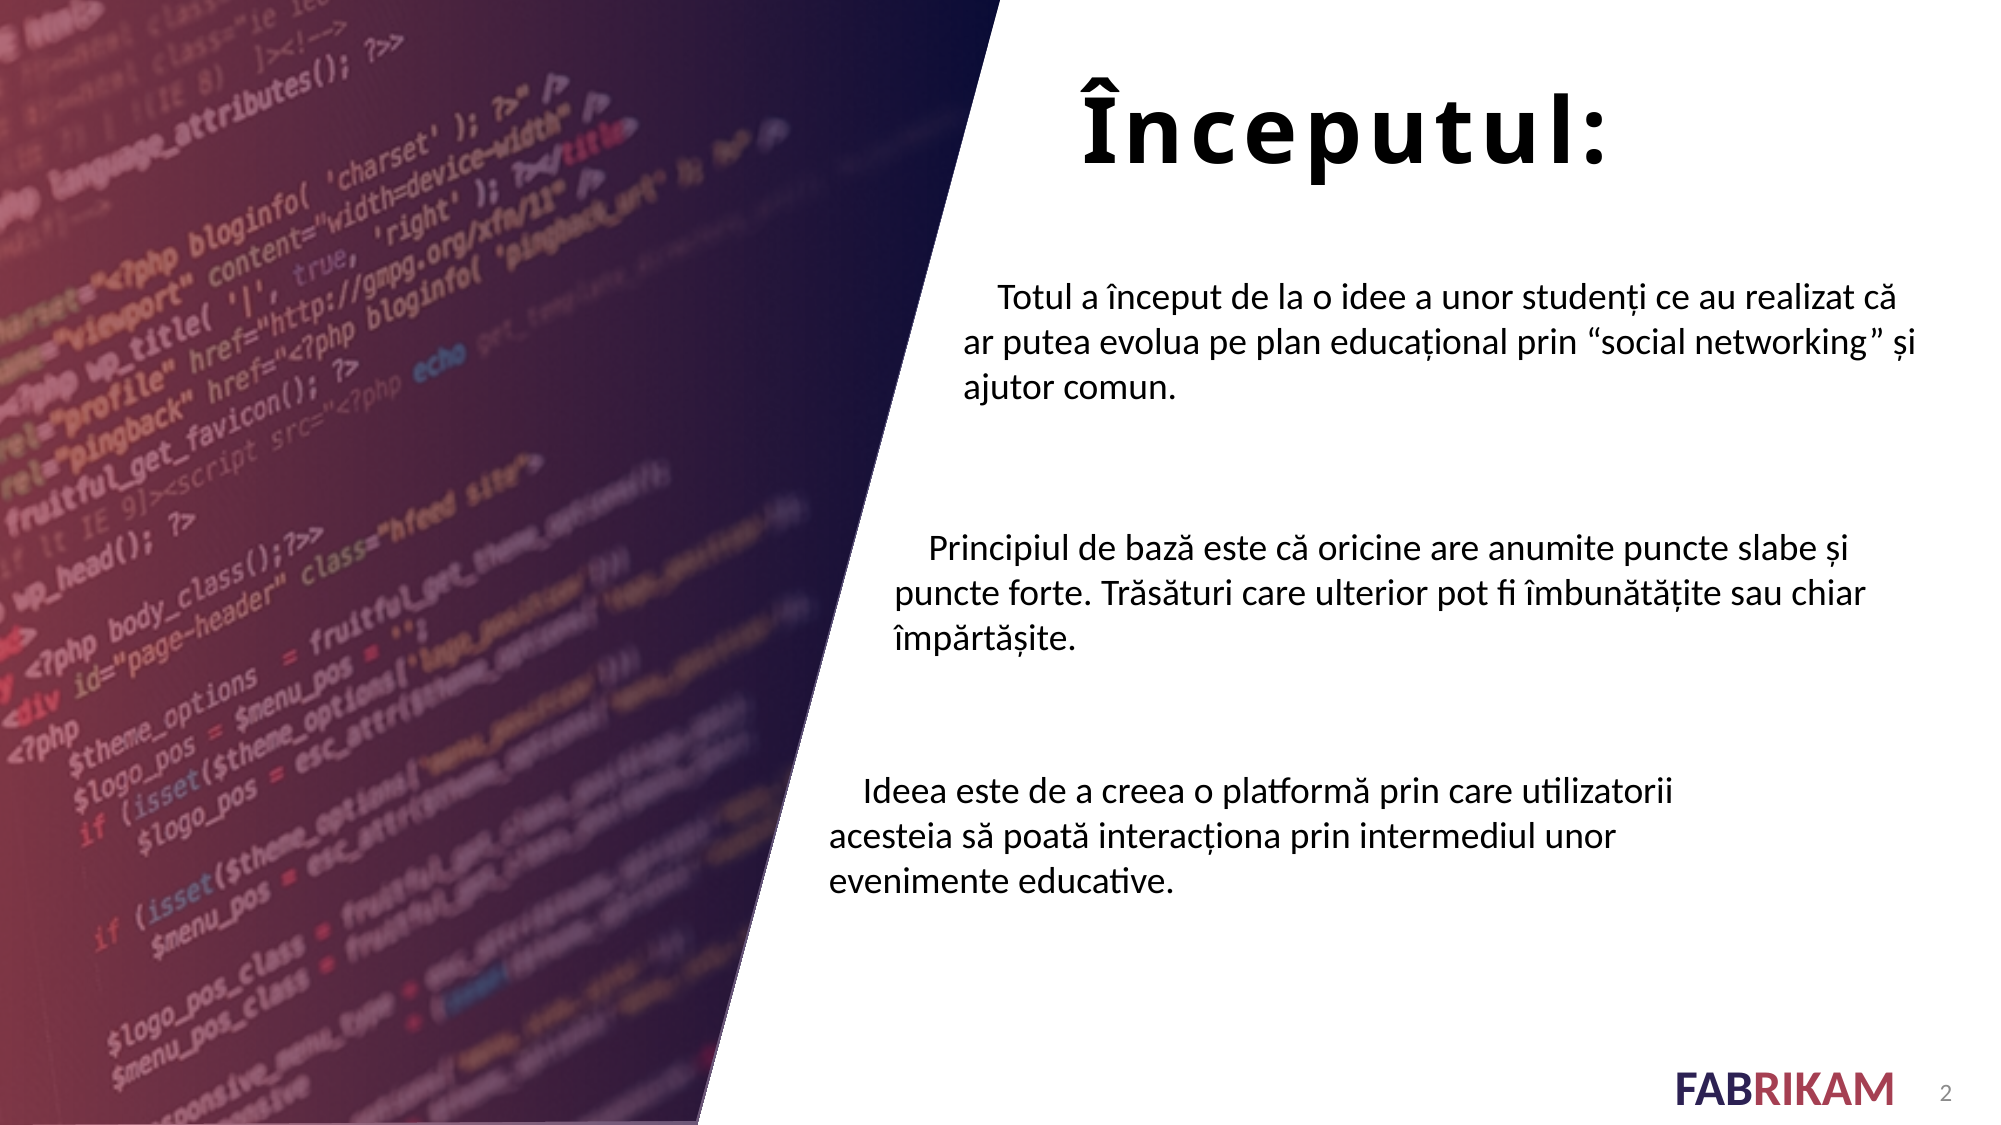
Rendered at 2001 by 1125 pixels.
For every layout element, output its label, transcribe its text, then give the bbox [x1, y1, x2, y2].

slide_number 2 [1894, 1061, 1968, 1121]
text_box Totul a început de la o idee a unor studenți ce au realizat că ar putea evolua pe plan educațional prin “social networking” și ajutor comun. [1000, 264, 1941, 460]
text_box Principiul de bază este că oricine are anumite puncte slabe și puncte forte. Trăsături care ulterior pot fi îmbunătățite sau chiar împărtășite. [1000, 515, 1968, 711]
title Începutul: [1067, 0, 2000, 291]
picture [0, 0, 1000, 1125]
text_box Ideea este de a creea o platformă prin care utilizatorii acesteia să poată interacționa prin intermediul unor evenimente educative. [1000, 759, 1814, 954]
text_box [1525, 292, 1557, 398]
